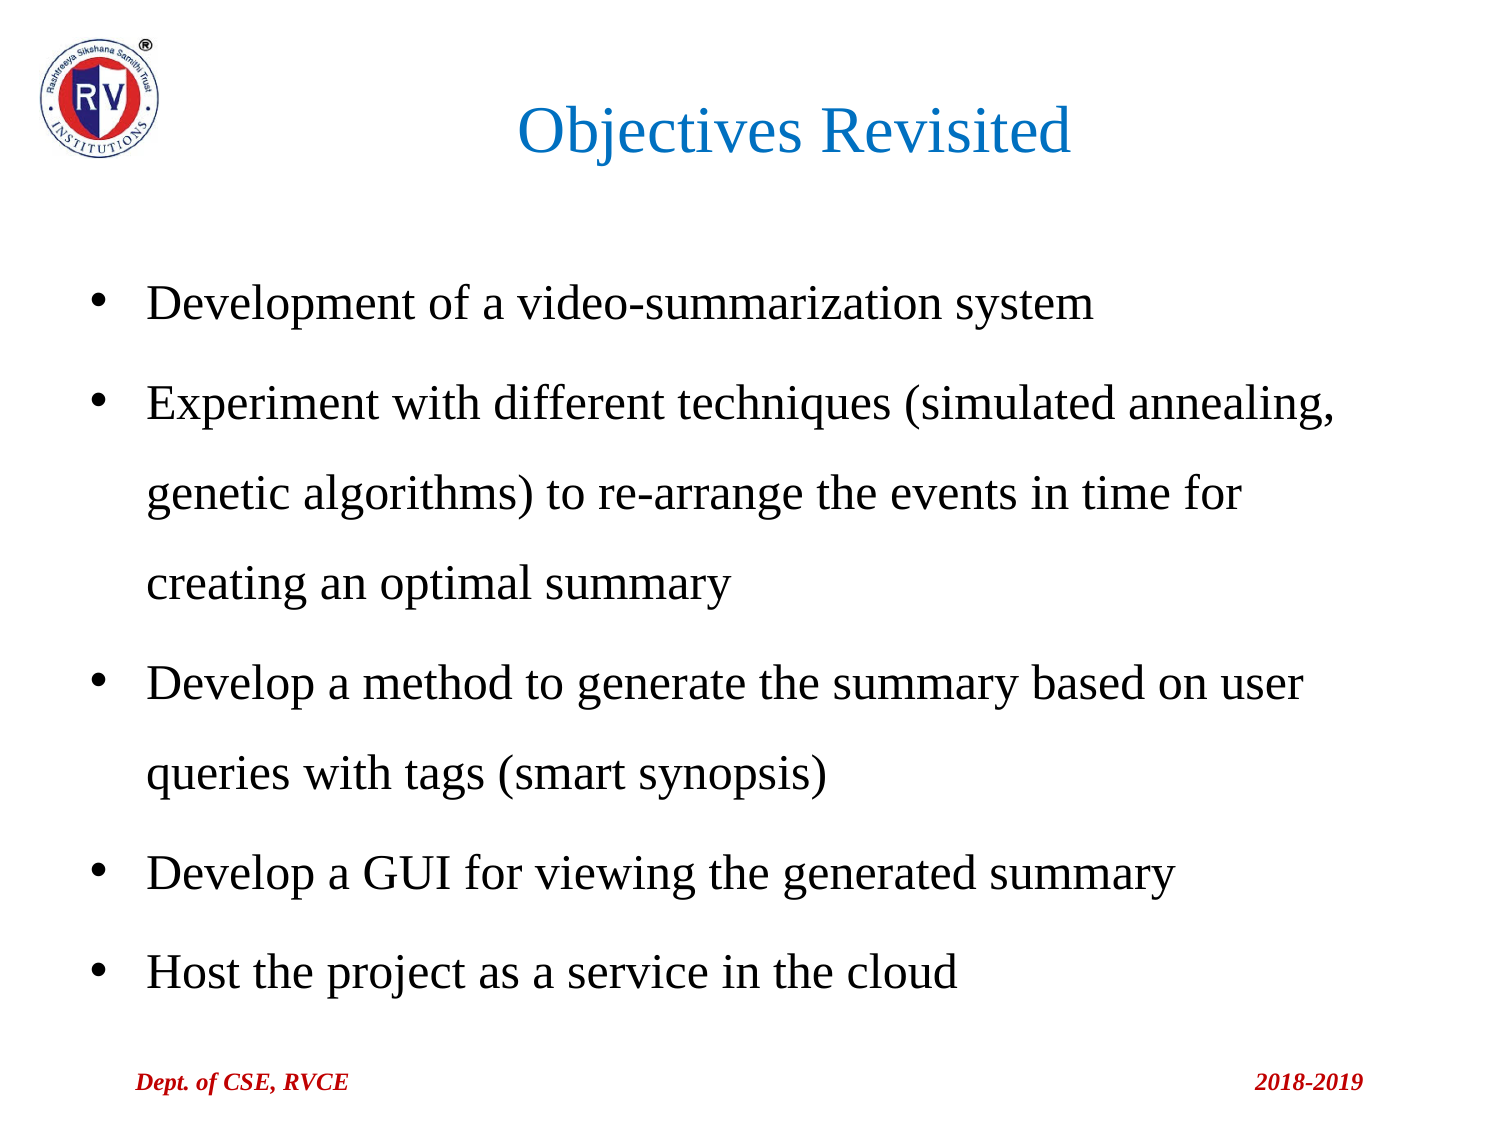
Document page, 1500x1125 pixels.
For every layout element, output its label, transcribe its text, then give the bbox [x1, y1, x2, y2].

text_box Objectives Revisited [120, 78, 1471, 208]
picture [39, 37, 160, 159]
list Development of a video-summarization system Experiment with different techniques (simulated annealing, genetic algorithms) to re-arrange the events in time for creating an optimal summary Develop a method to generate the summary based on user queries with tags (smart synopsis) Develop a GUI for viewing the generated summary Host the project as a service in the cloud [75, 231, 1425, 975]
